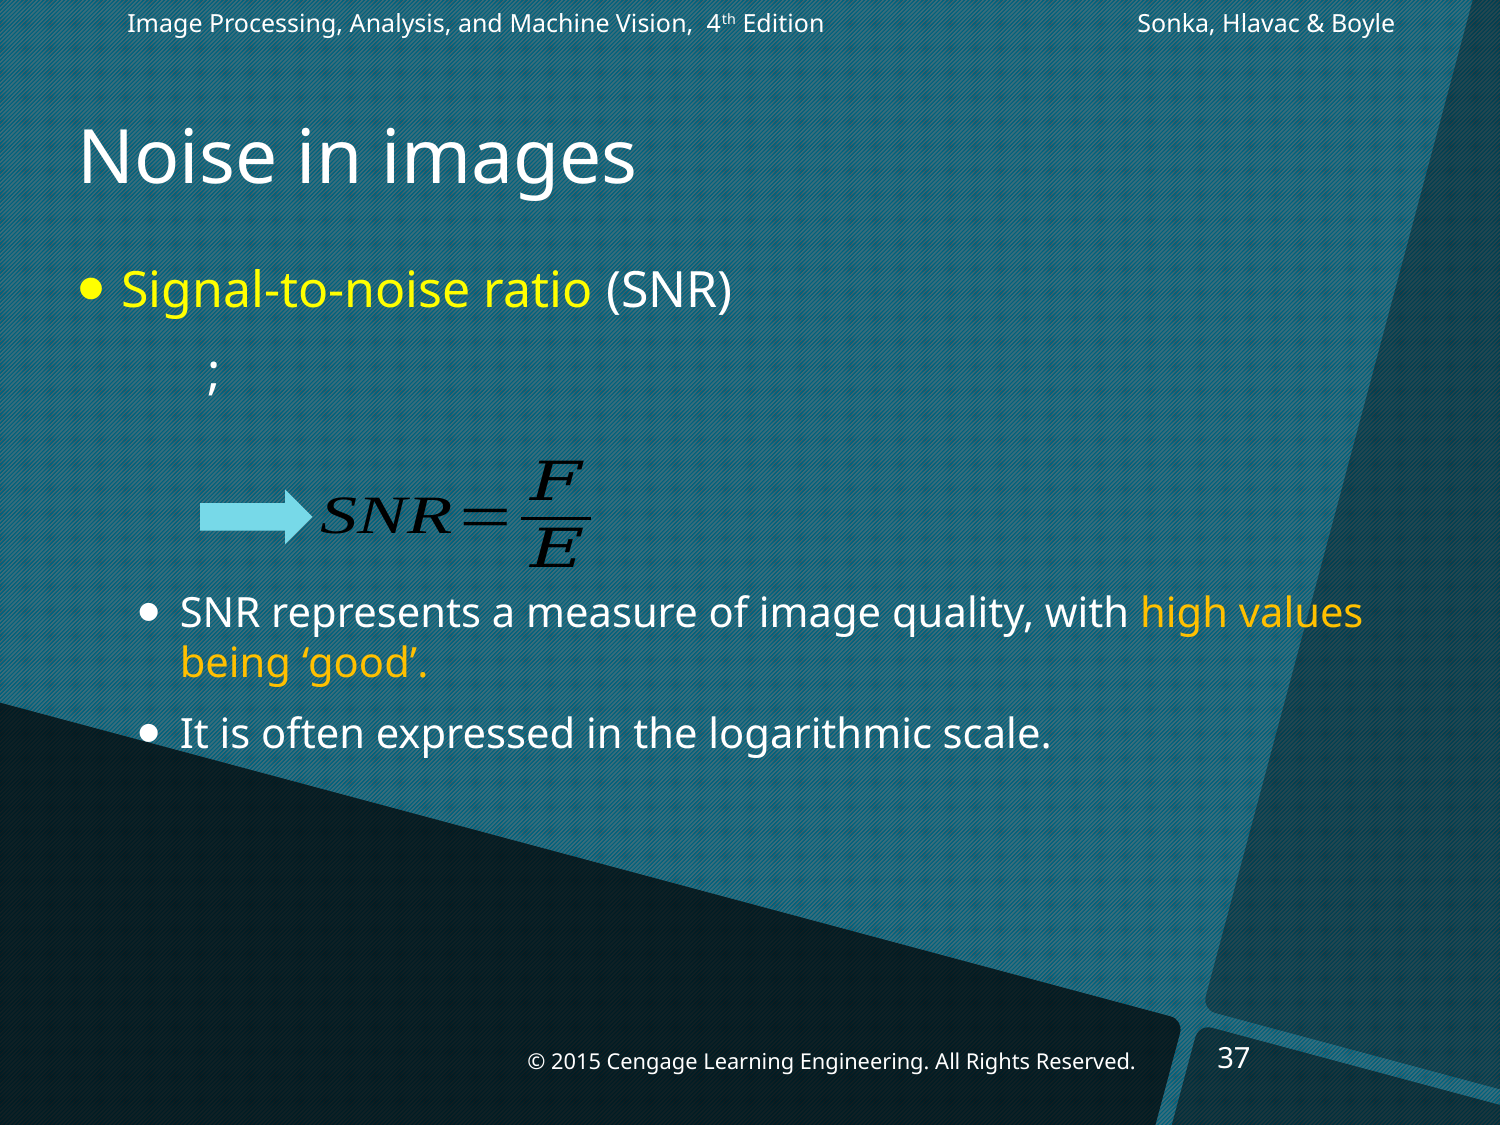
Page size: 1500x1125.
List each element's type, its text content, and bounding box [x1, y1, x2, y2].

text_box [197, 487, 315, 547]
footer © 2015 Cengage Learning Engineering. All Rights Reserved. [512, 1032, 1163, 1093]
slide_number 37 [1202, 1024, 1463, 1094]
text_box Image Processing, Analysis, and Machine Vision, 4th Edition Sonka, Hlavac & Boyle [112, 0, 1413, 45]
title Noise in images [62, 82, 1463, 225]
